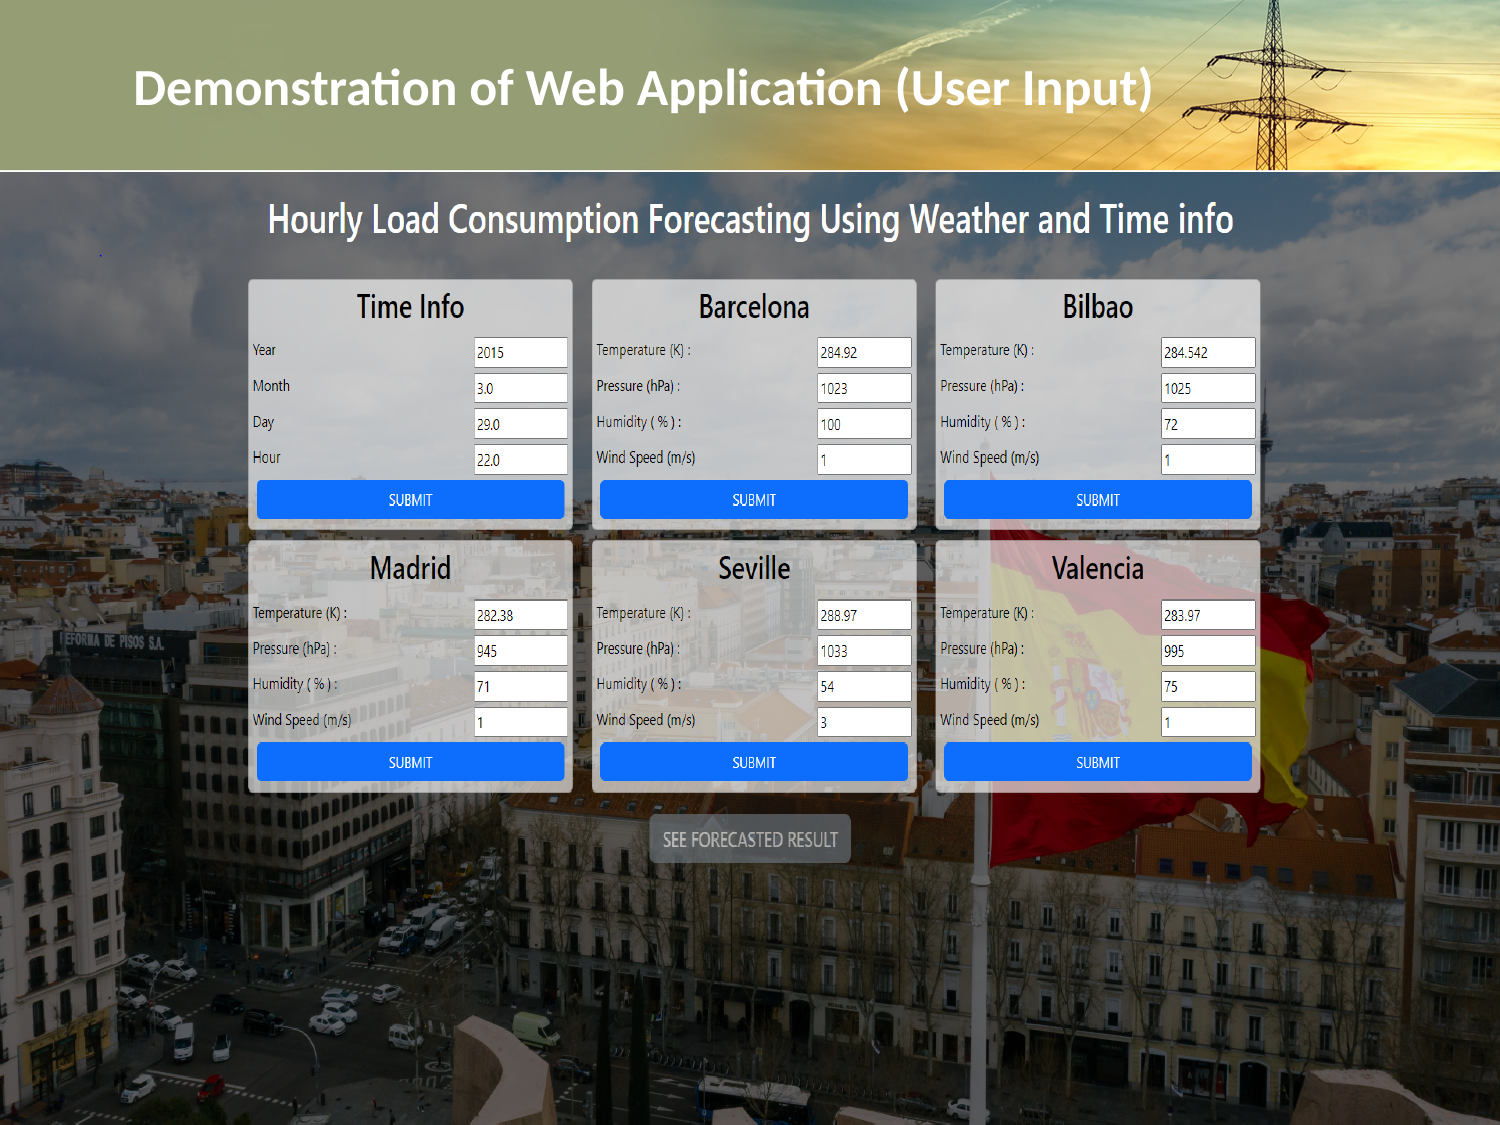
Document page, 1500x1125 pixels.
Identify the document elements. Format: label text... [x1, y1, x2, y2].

picture [0, 0, 1500, 172]
title Demonstration of Web Application (User Input) [118, 19, 1306, 150]
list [0, 172, 1500, 1125]
